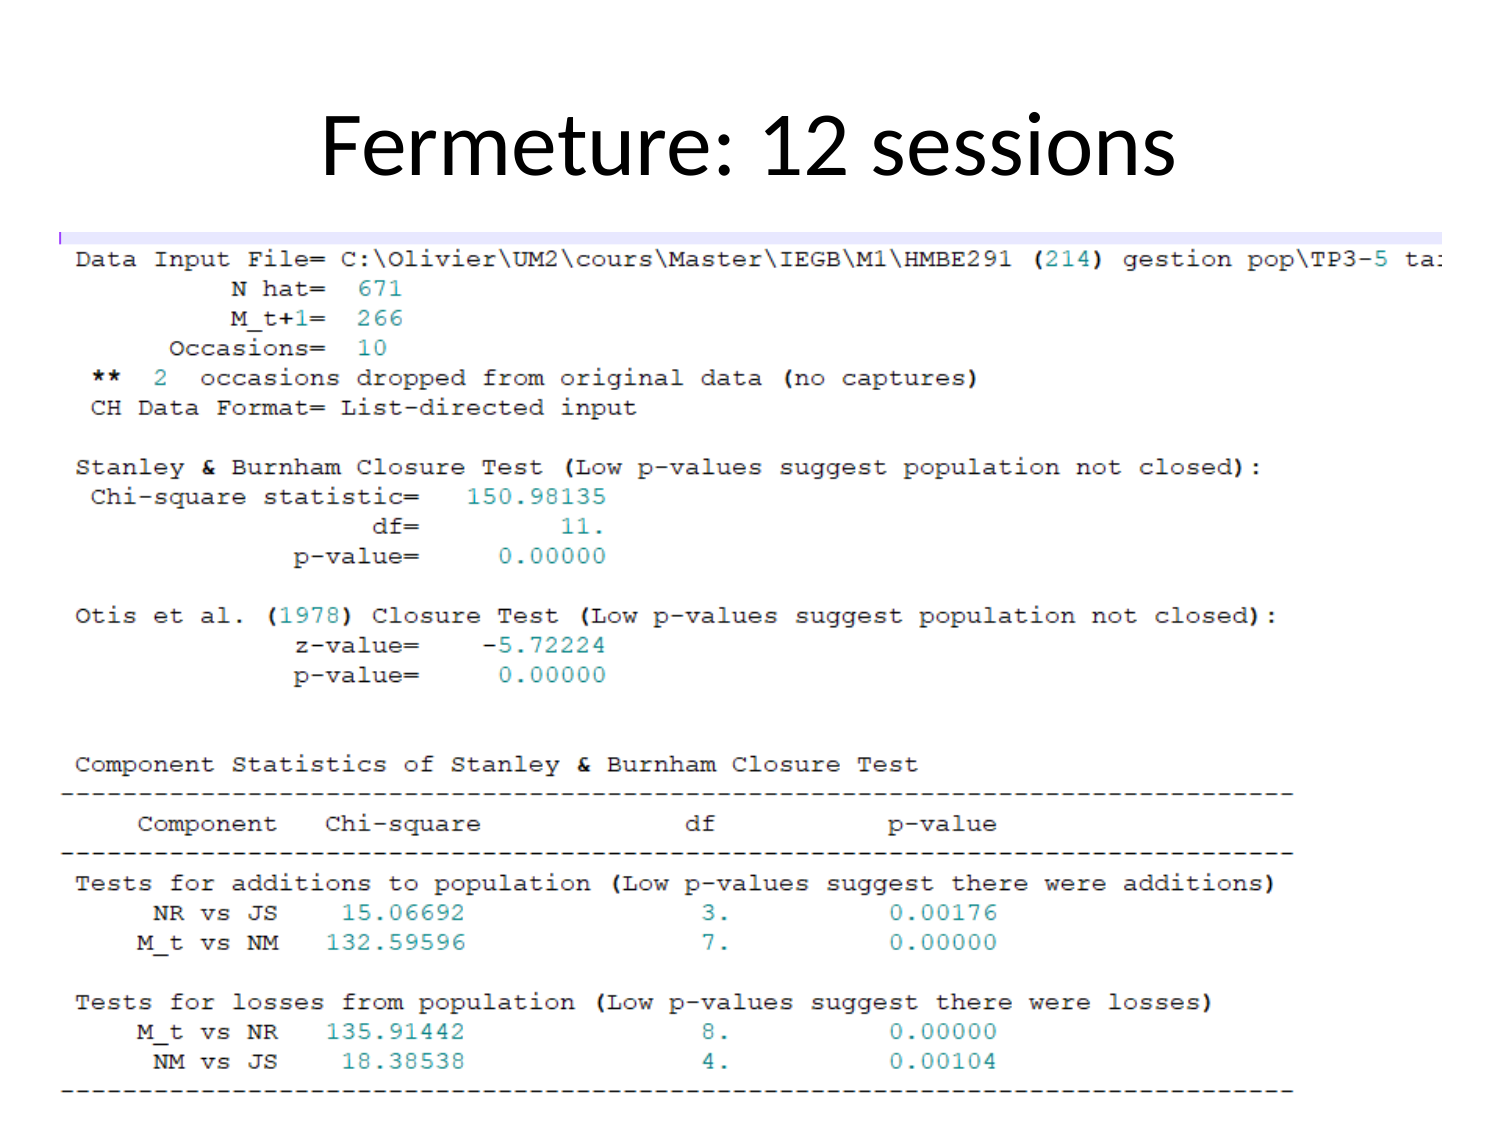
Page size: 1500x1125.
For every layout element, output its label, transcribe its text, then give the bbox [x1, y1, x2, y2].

picture [58, 232, 1442, 1119]
title Fermeture: 12 sessions [75, 45, 1425, 230]
